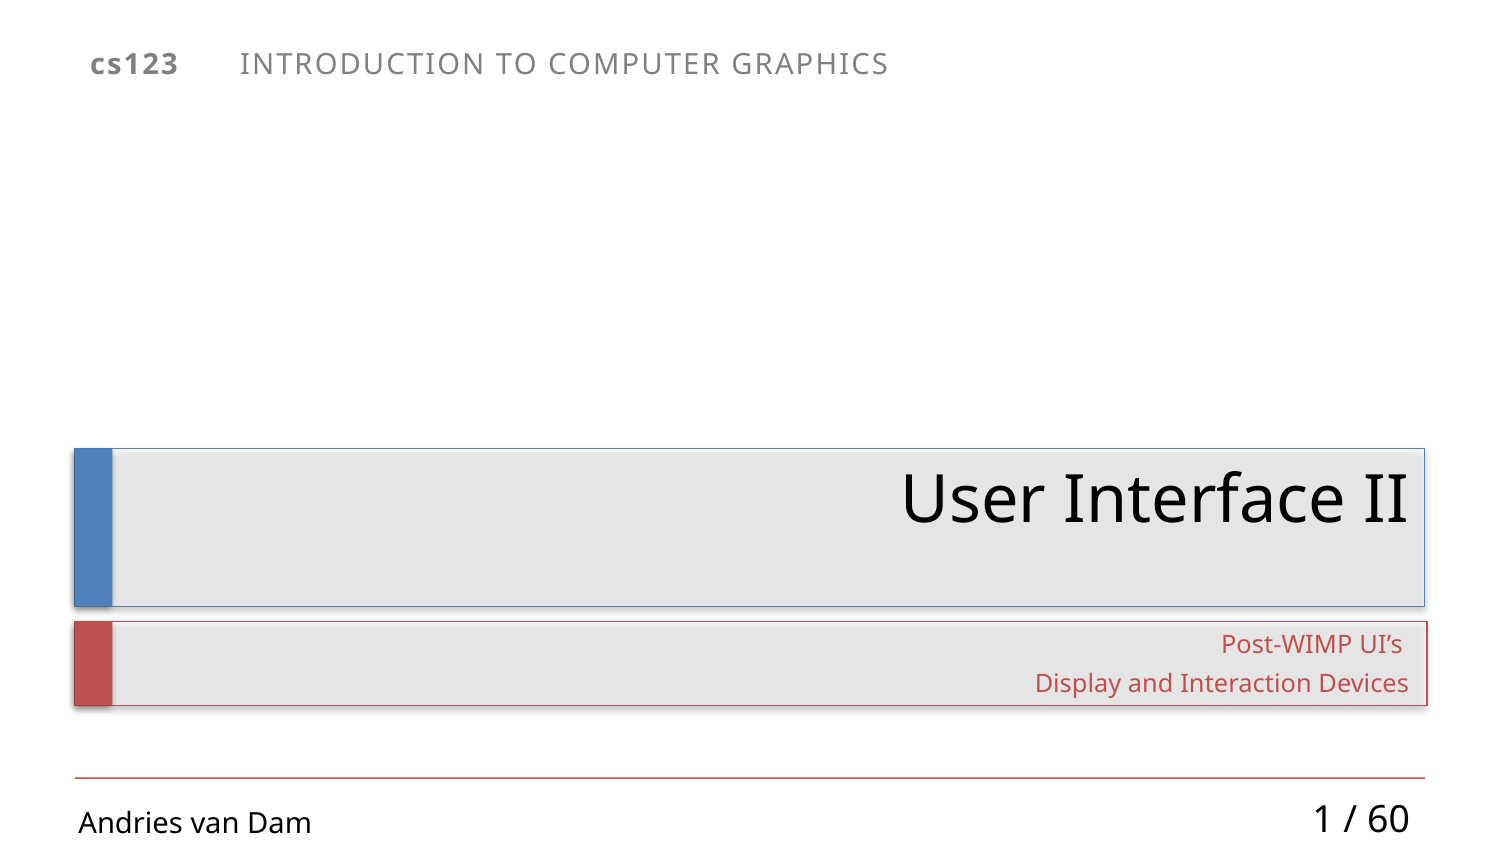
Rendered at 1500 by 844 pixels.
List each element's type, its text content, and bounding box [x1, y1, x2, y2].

title User Interface II [112, 448, 1425, 607]
text_box Andries van Dam [63, 796, 335, 844]
subtitle Post-WIMP UI’s Display and Interaction Devices [112, 621, 1425, 706]
